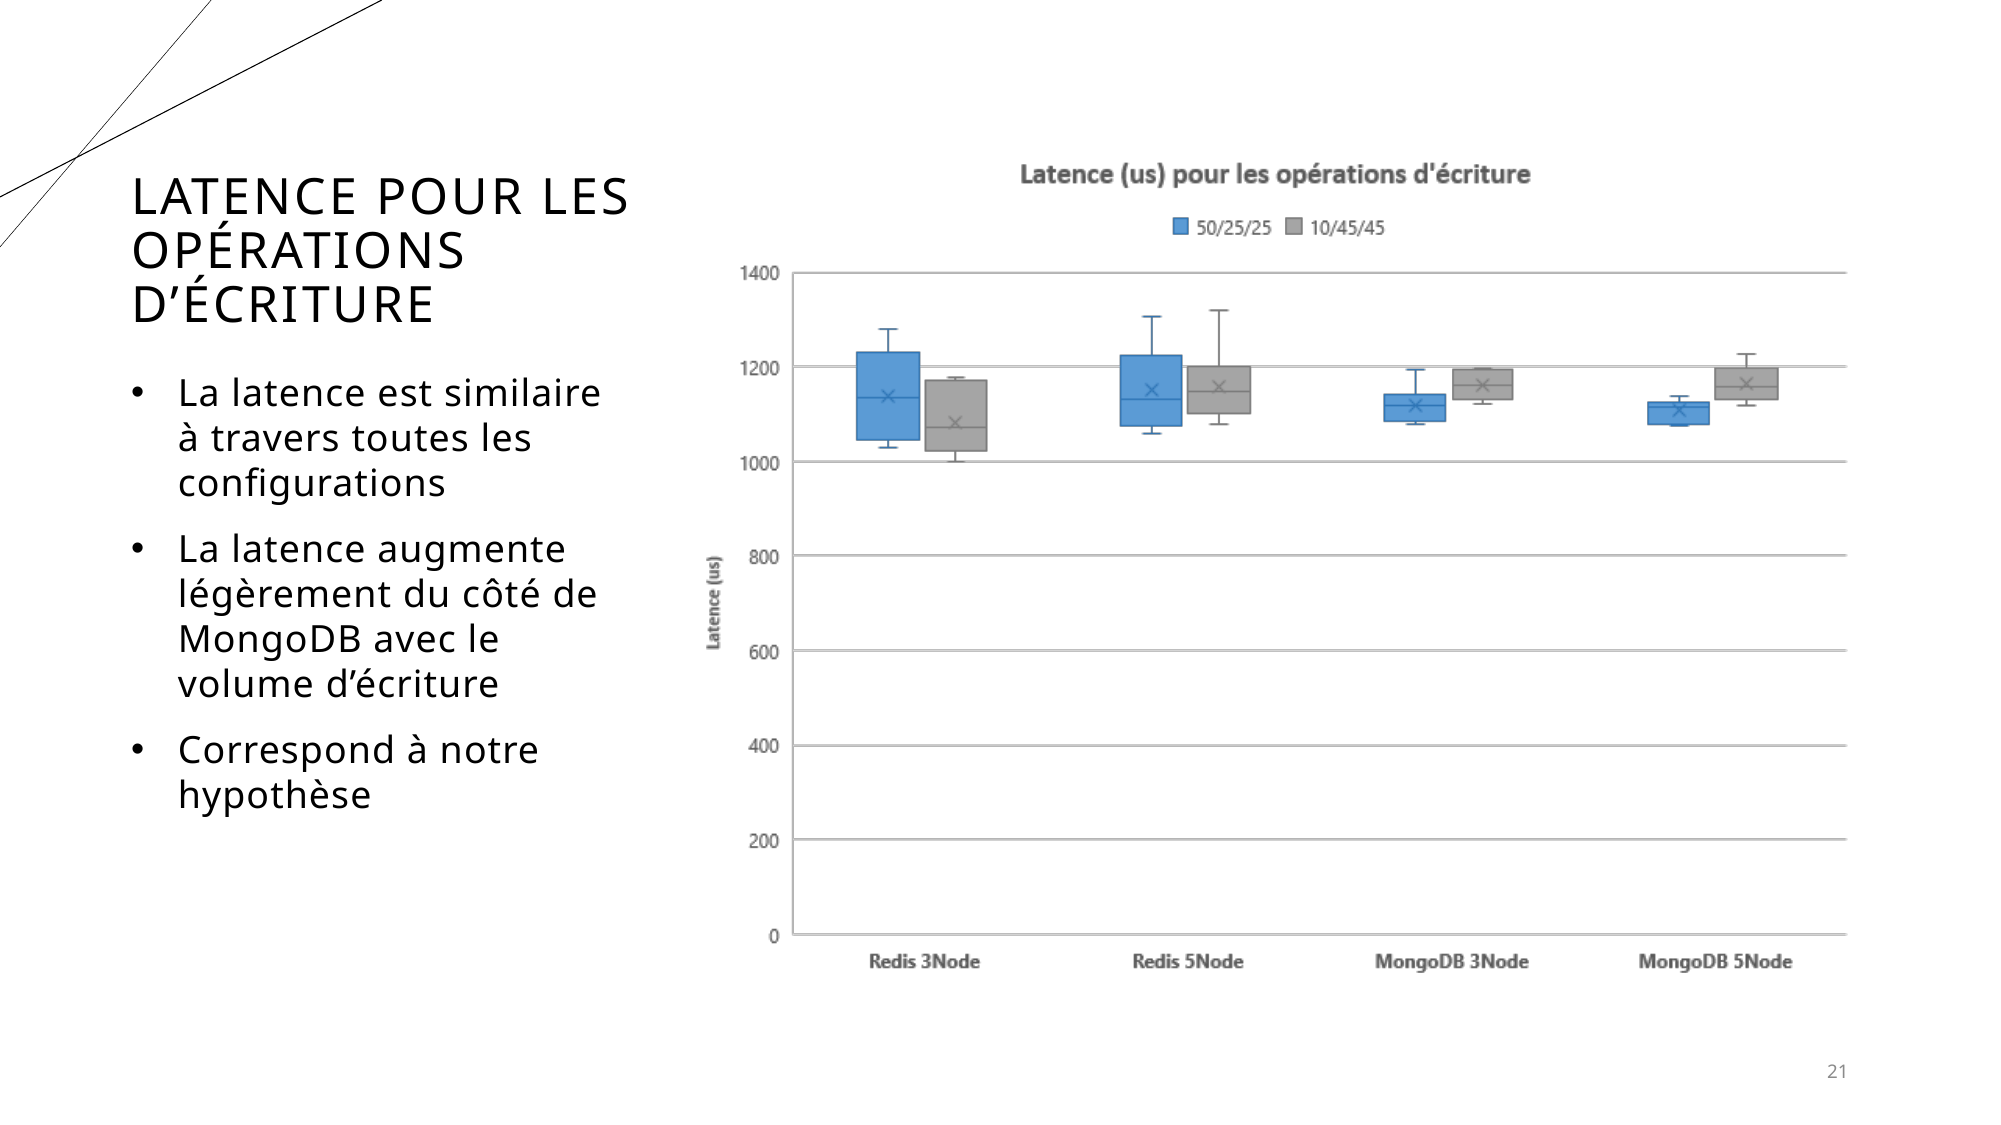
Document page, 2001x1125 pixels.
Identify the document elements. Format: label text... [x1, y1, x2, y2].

picture [691, 146, 1863, 987]
slide_number 21 [1701, 1042, 1864, 1103]
title Latence pour les opérations d’Écriture [116, 146, 649, 357]
list La latence est similaire à travers toutes les configurations La latence augmente légèrement du côté de MongoDB avec le volume d’écriture Correspond à notre hypothèse [116, 368, 649, 901]
